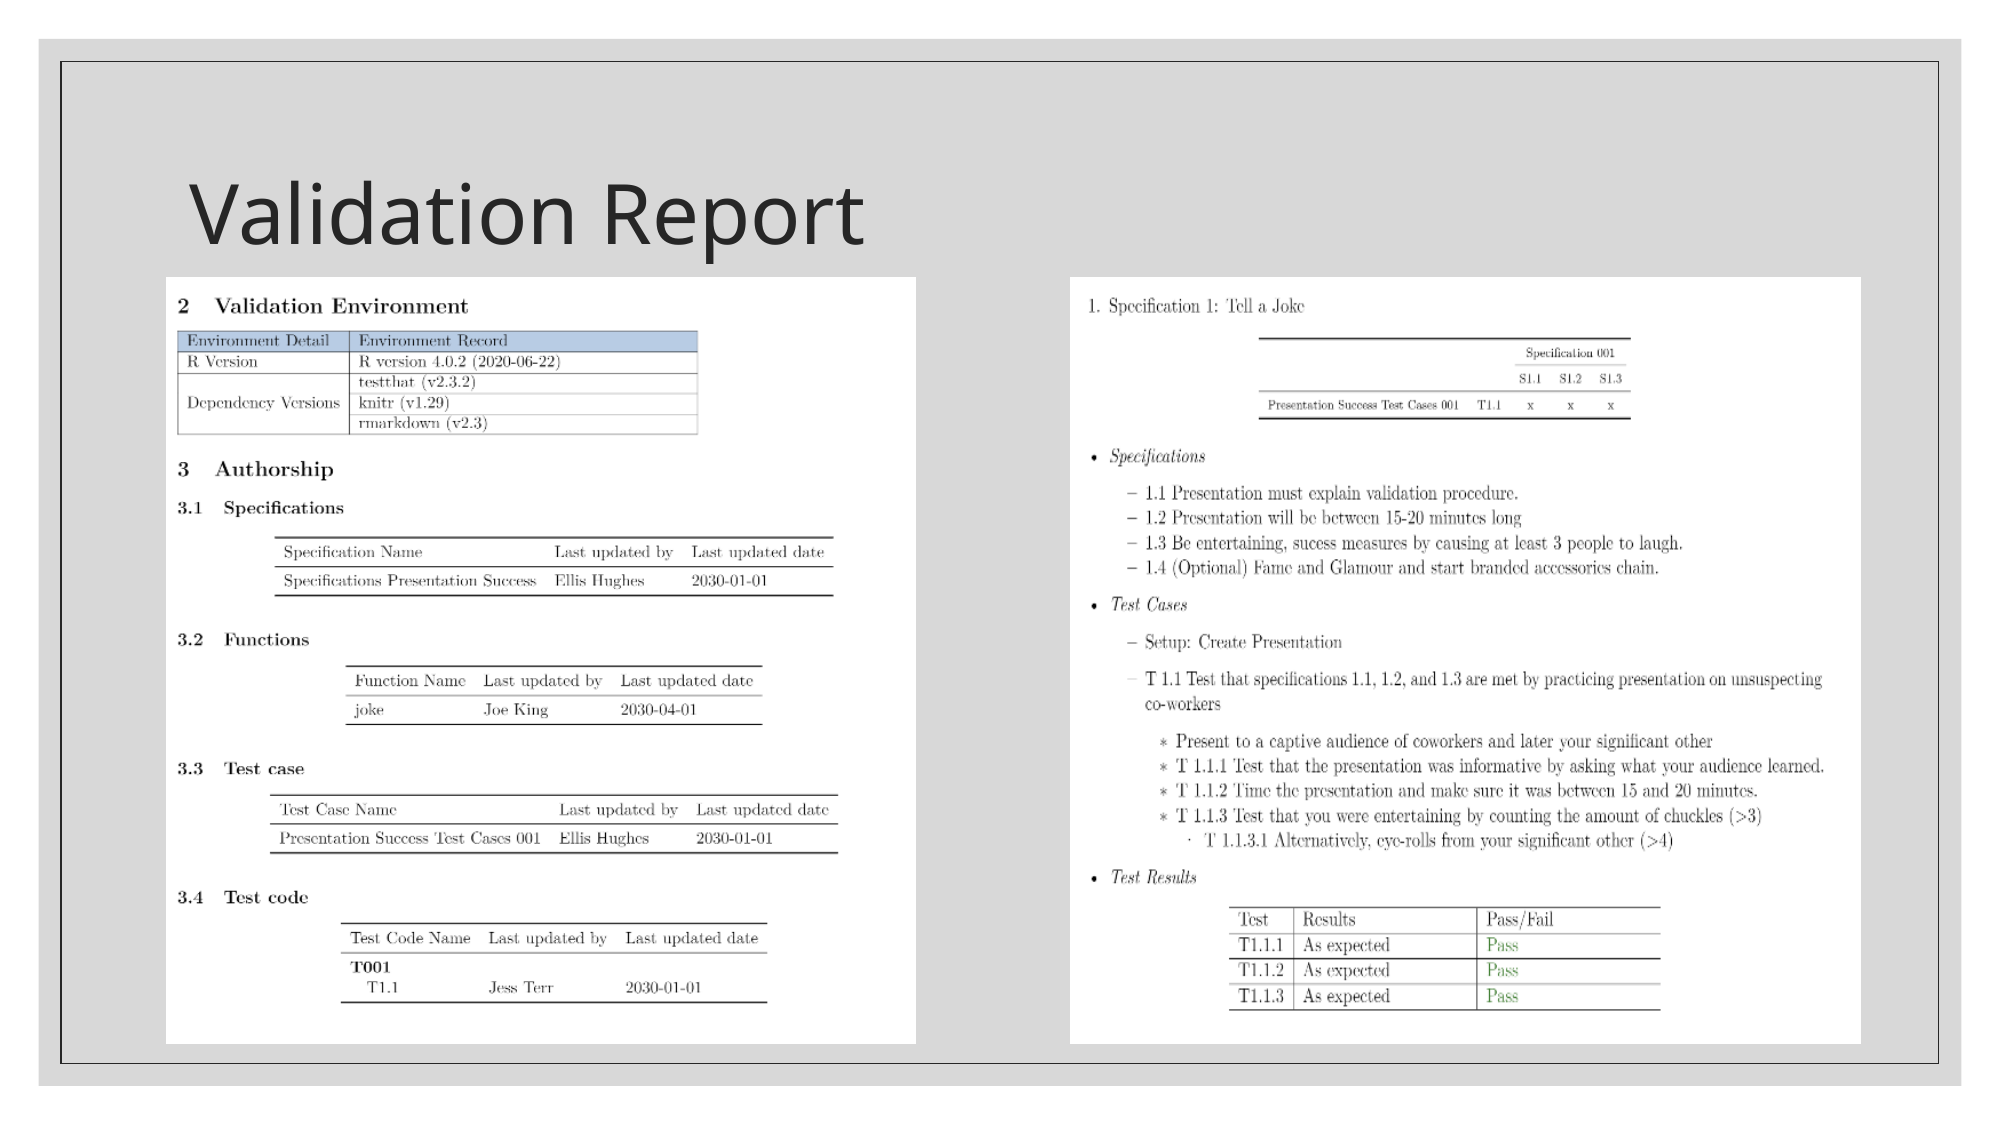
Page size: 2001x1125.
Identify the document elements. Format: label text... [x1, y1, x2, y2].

picture [166, 277, 916, 1044]
picture [1070, 277, 1861, 1044]
title Validation Report [174, 105, 1825, 331]
